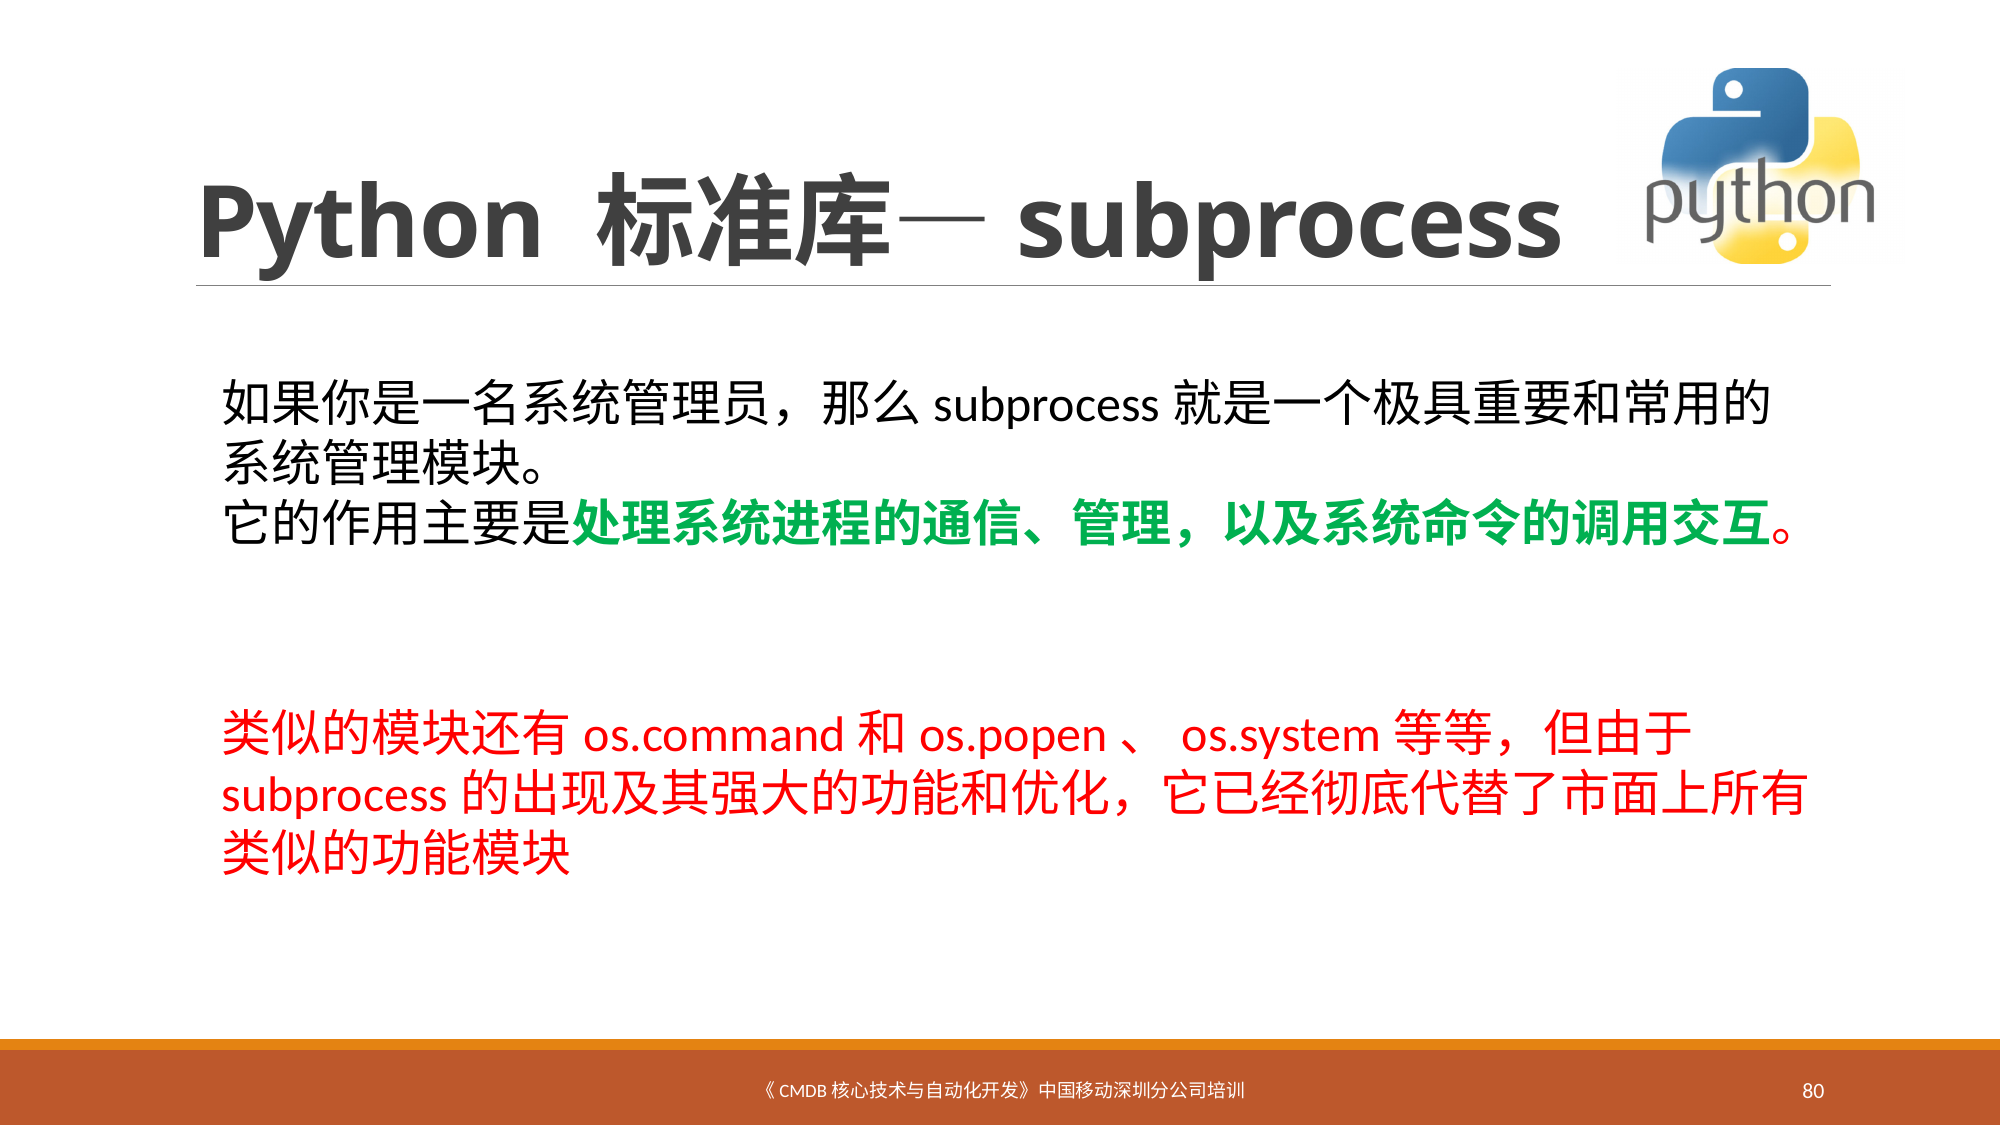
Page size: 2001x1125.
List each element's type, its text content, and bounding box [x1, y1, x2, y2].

footer 《CMDB核心技术与自动化开发》中国移动深圳分公司培训 [604, 1059, 1396, 1120]
title Python 标准库—subprocess [180, 47, 1830, 285]
slide_number 80 [1624, 1059, 1840, 1120]
text_box 如果你是一名系统管理员，那么subprocess就是一个极具重要和常用的系统管理模块。 它的作用主要是处理系统进程的通信、管理，以及系统命令的调用交互。 类似的模块还有os.command和os.popen、os.system等等，但由于subprocess的出现及其强大的功能和优化，它已经彻底代替了市面上所有类似的功能模块 [207, 364, 1830, 889]
picture [1616, 68, 1906, 264]
